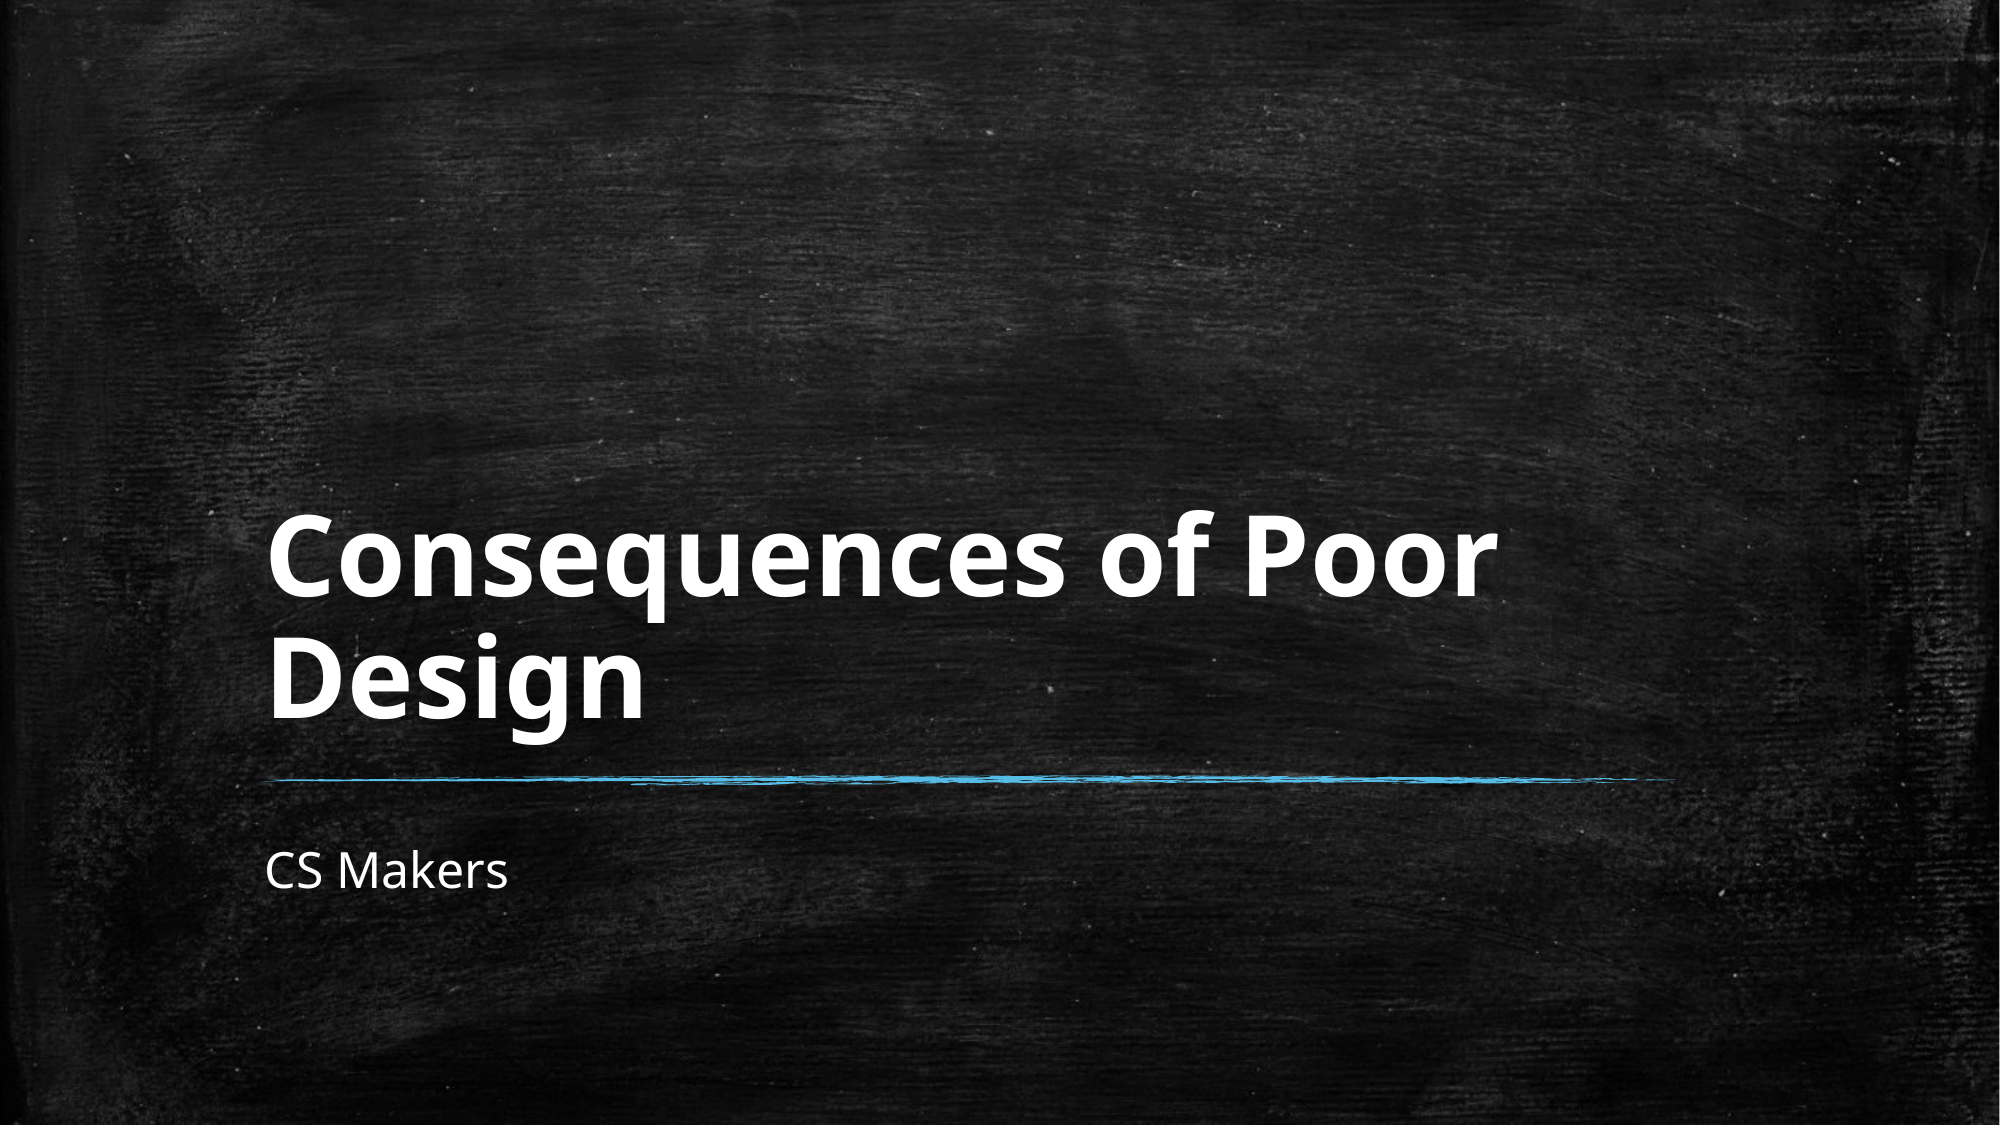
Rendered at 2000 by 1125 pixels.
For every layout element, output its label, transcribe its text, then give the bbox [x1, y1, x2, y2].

title Consequences of Poor Design [249, 312, 1750, 750]
picture [0, 0, 2000, 1125]
subtitle CS Makers [249, 837, 1750, 1013]
